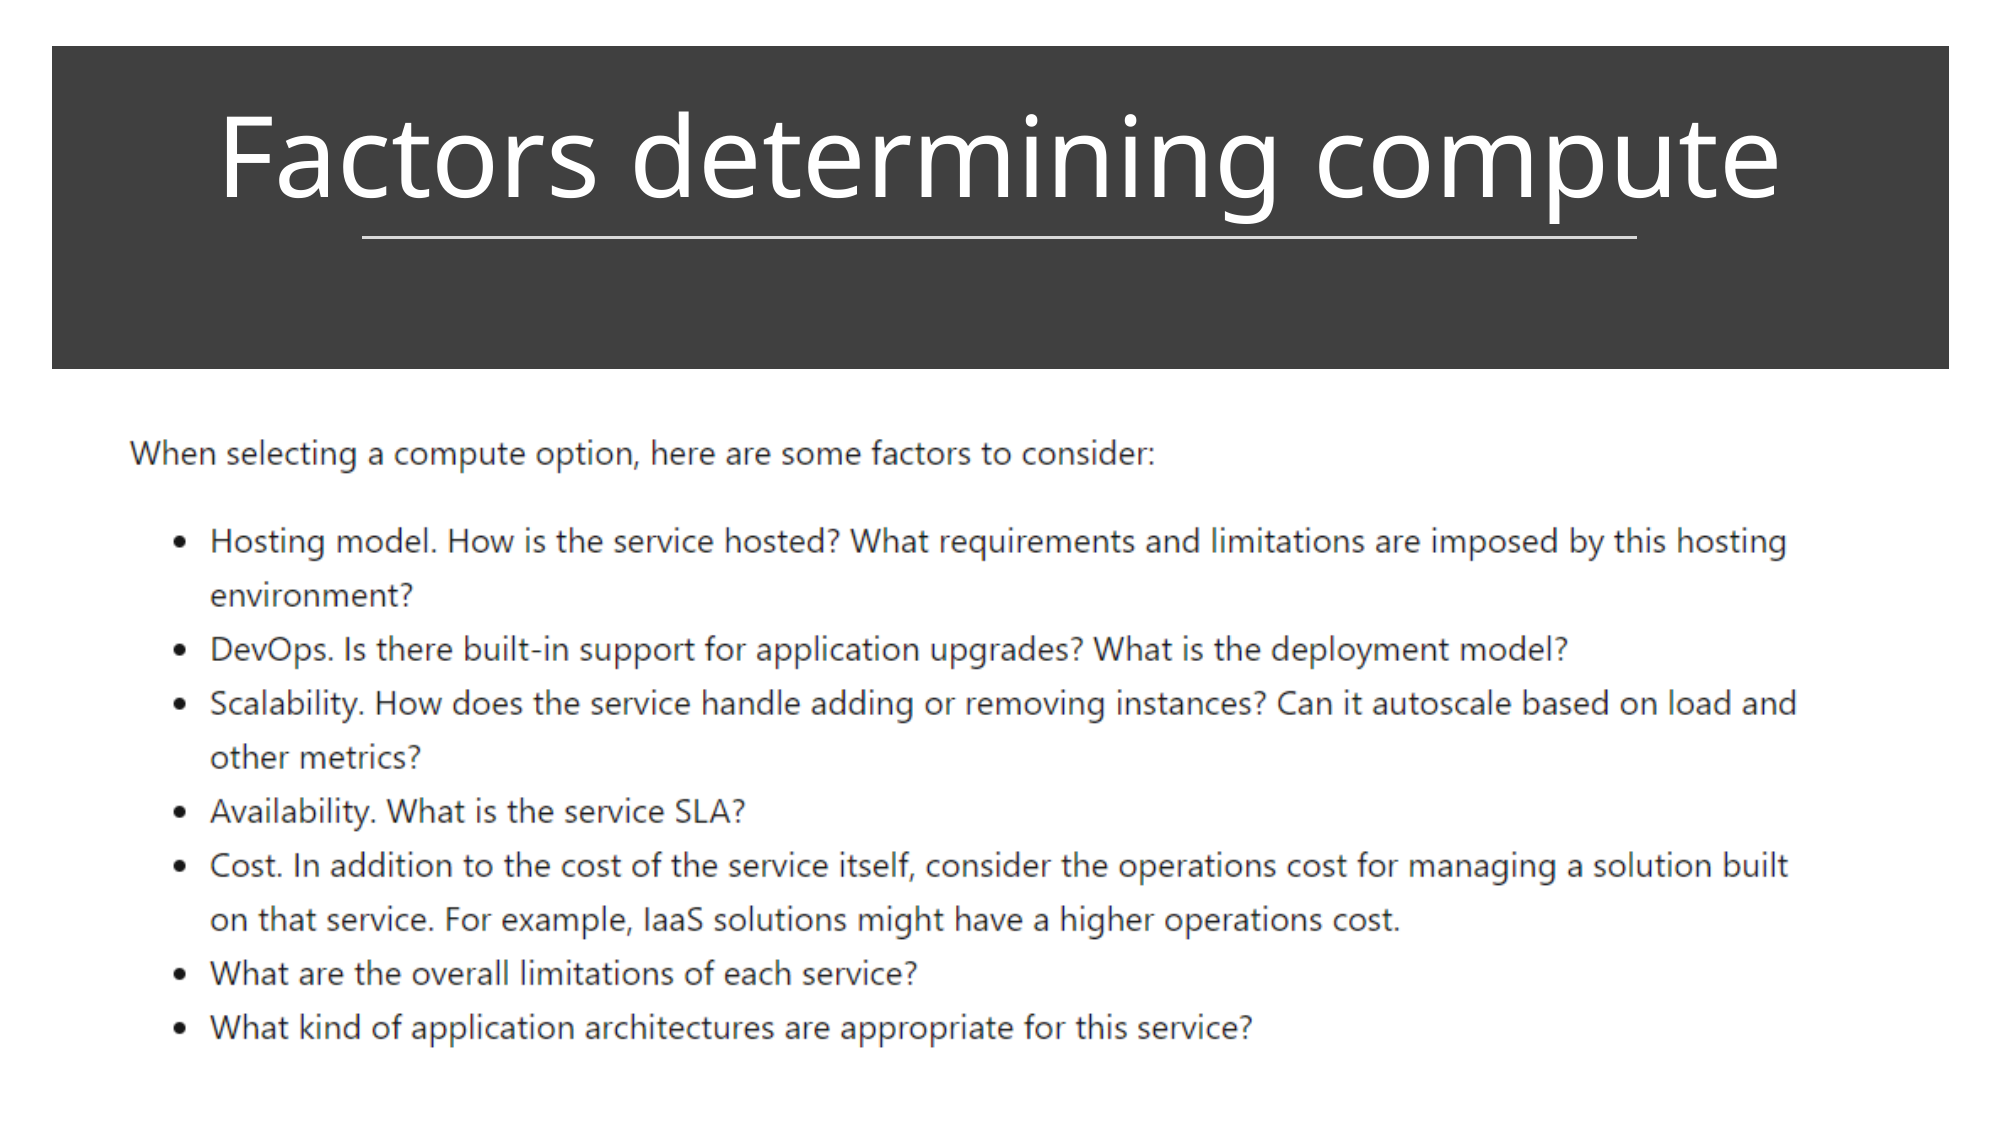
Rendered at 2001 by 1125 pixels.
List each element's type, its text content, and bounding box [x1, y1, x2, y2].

text_box [61, 55, 1939, 360]
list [115, 411, 1876, 1068]
title Factors determining compute [86, 76, 1914, 230]
